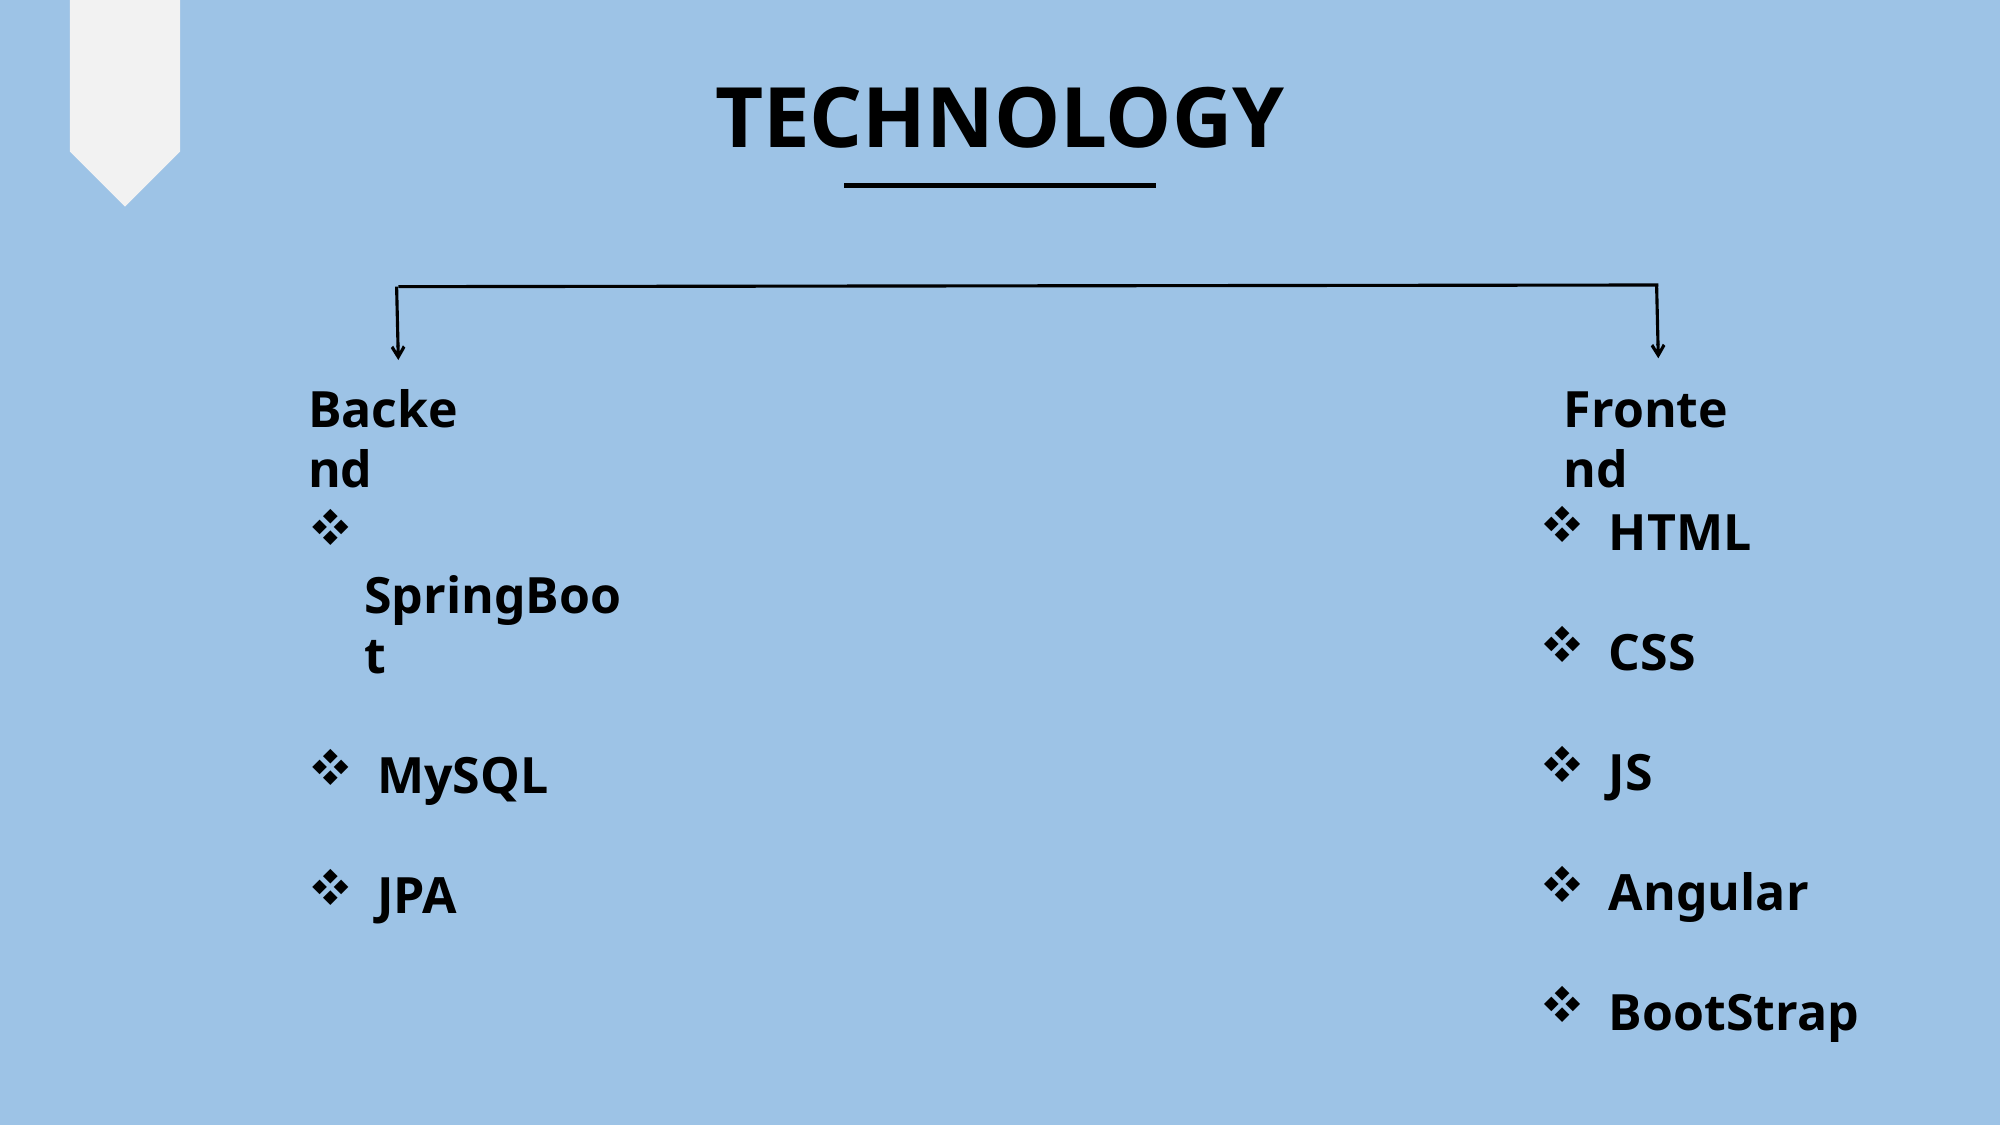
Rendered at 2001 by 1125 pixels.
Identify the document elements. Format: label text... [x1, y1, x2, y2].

text_box Backend [293, 369, 502, 496]
text_box SpringBoot MySQL JPA [293, 496, 646, 932]
text_box [68, 0, 182, 209]
text_box HTML CSS JS Angular BootStrap [1524, 493, 1880, 1048]
text_box TECHNOLOGY [693, 56, 1307, 171]
text_box Frontend [1549, 369, 1766, 493]
